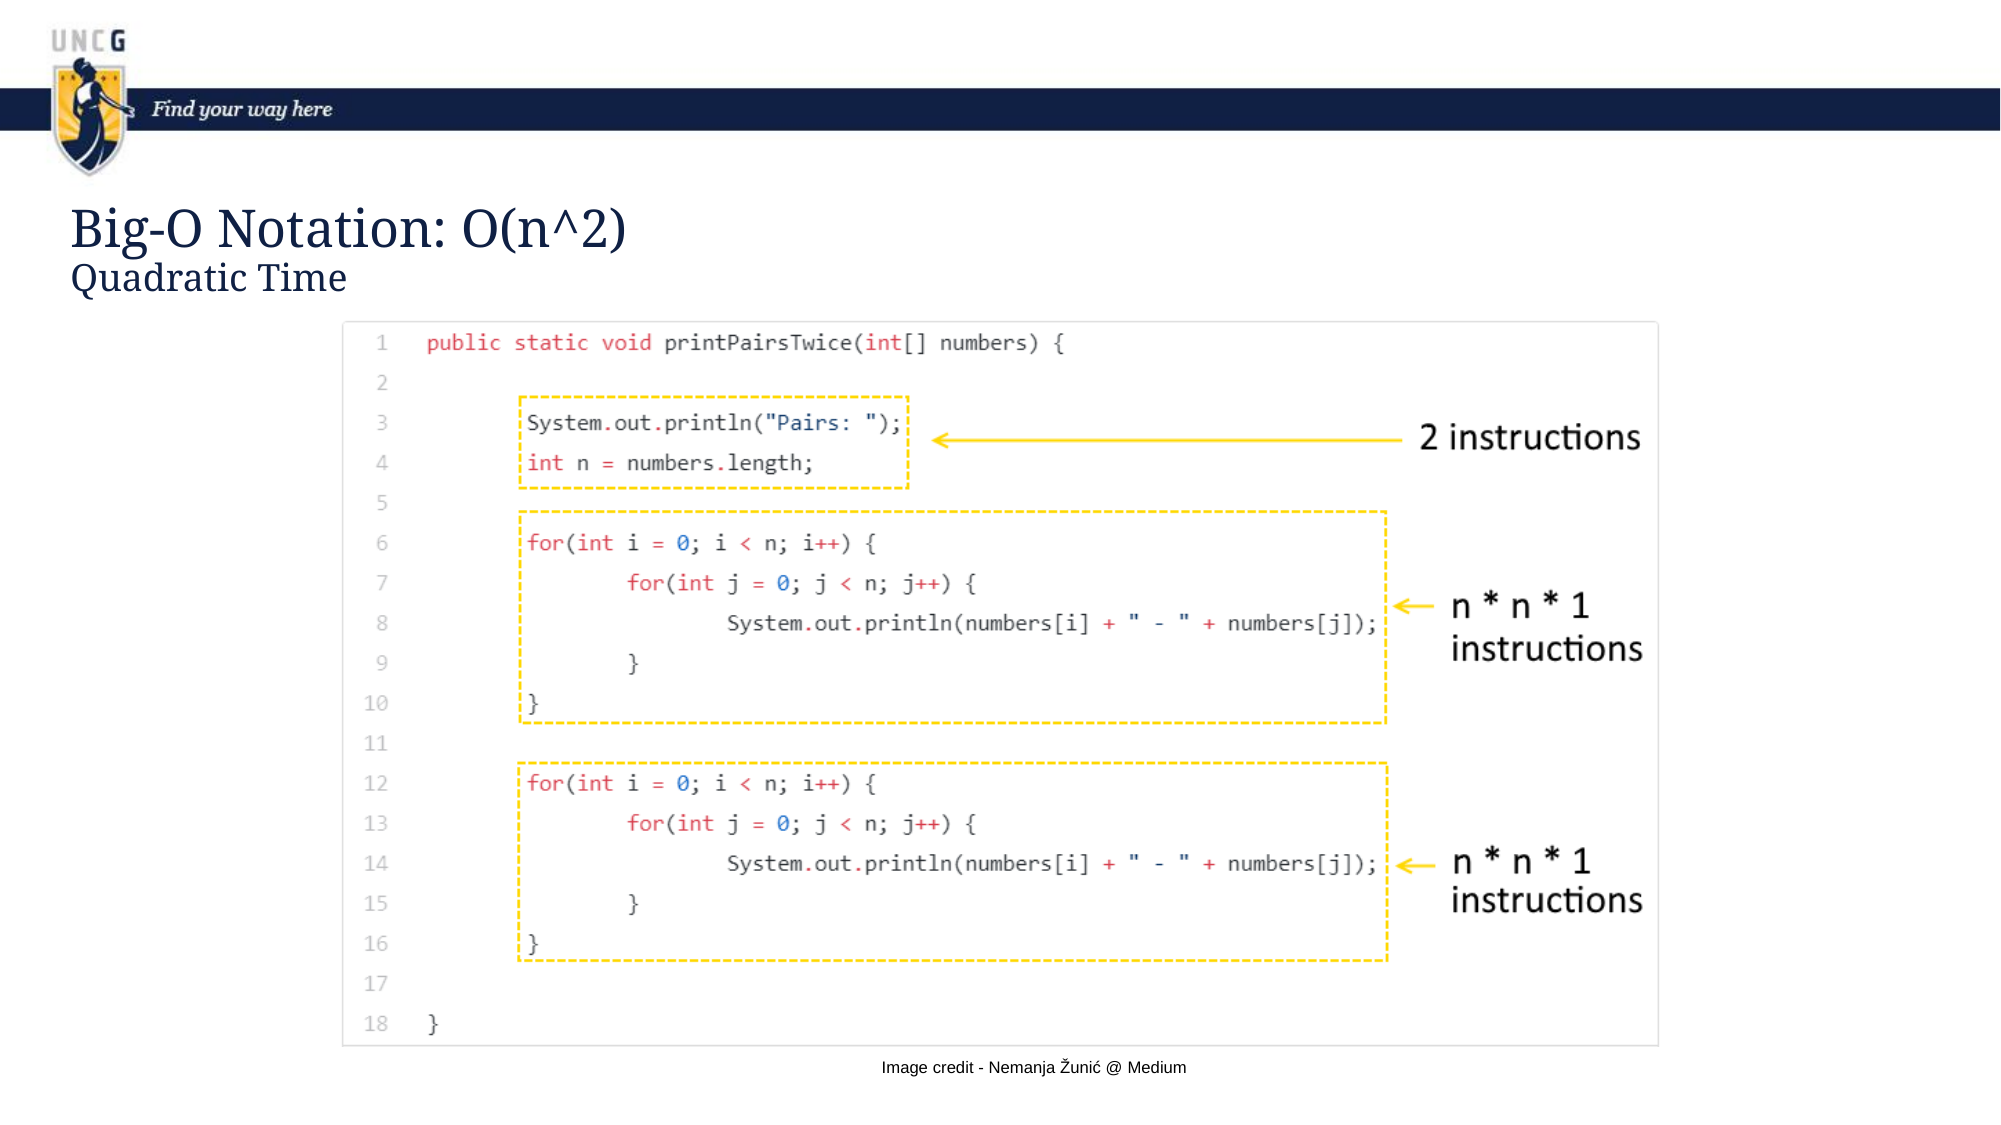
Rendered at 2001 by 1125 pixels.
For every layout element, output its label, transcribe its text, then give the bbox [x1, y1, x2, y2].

picture [0, 0, 2001, 1125]
text_box Image credit - Nemanja Žunić @ Medium [866, 1055, 1242, 1087]
title Big-O Notation: O(n^2) Quadratic Time [55, 192, 1556, 308]
